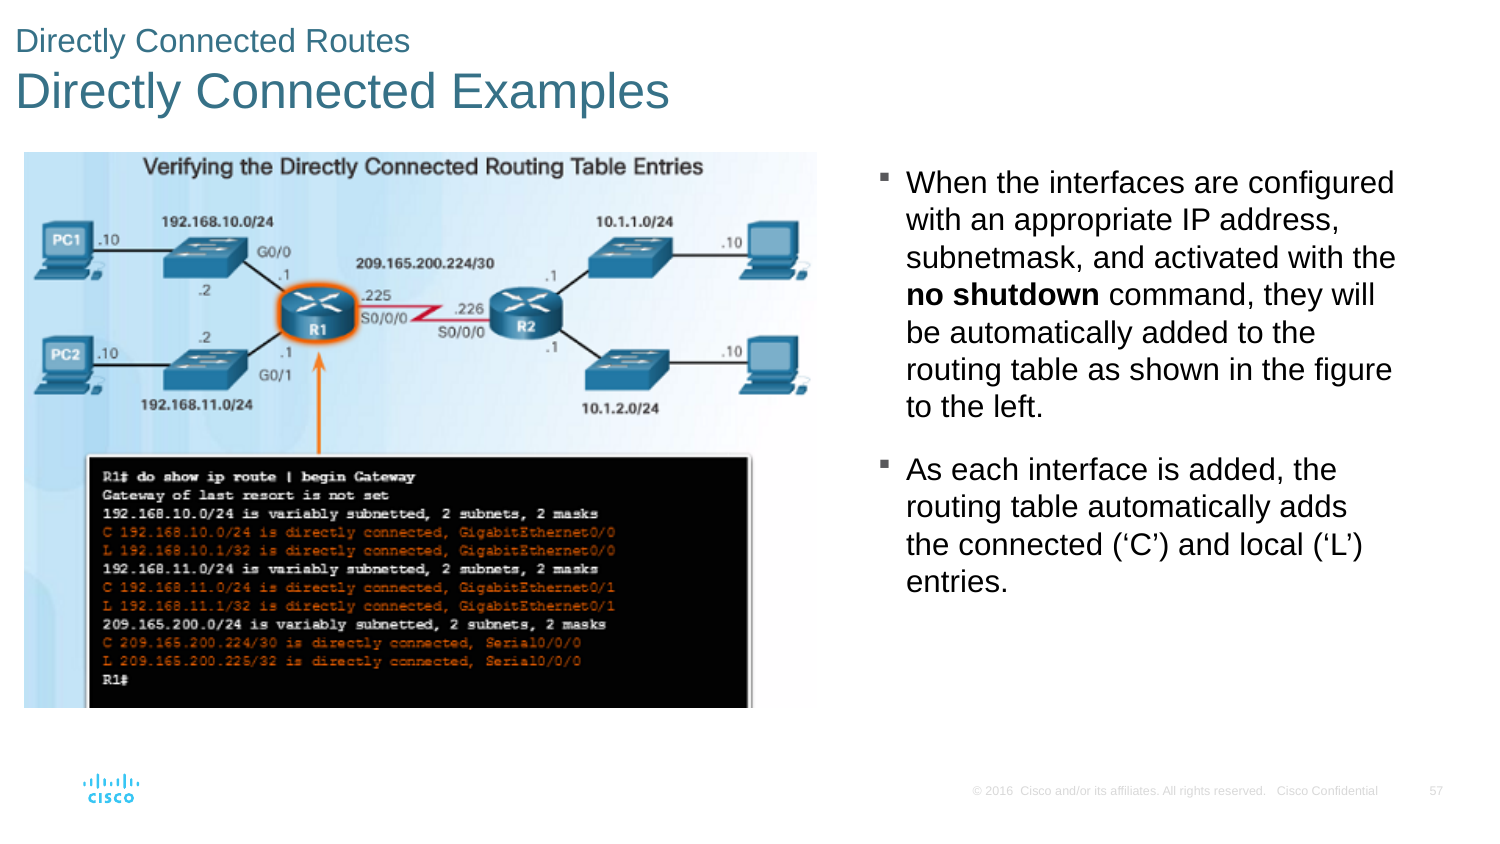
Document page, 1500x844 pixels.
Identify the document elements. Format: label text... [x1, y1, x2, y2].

picture [23, 152, 817, 708]
list When the interfaces are configured with an appropriate IP address, subnetmask, and activated with the no shutdown command, they will be automatically added to the routing table as shown in the figure to the left. As each interface is added, the routing table automatically adds the connected (‘C’) and local (‘L’) entries. [863, 154, 1429, 778]
title Directly Connected Routes Directly Connected Examples [0, 6, 722, 131]
